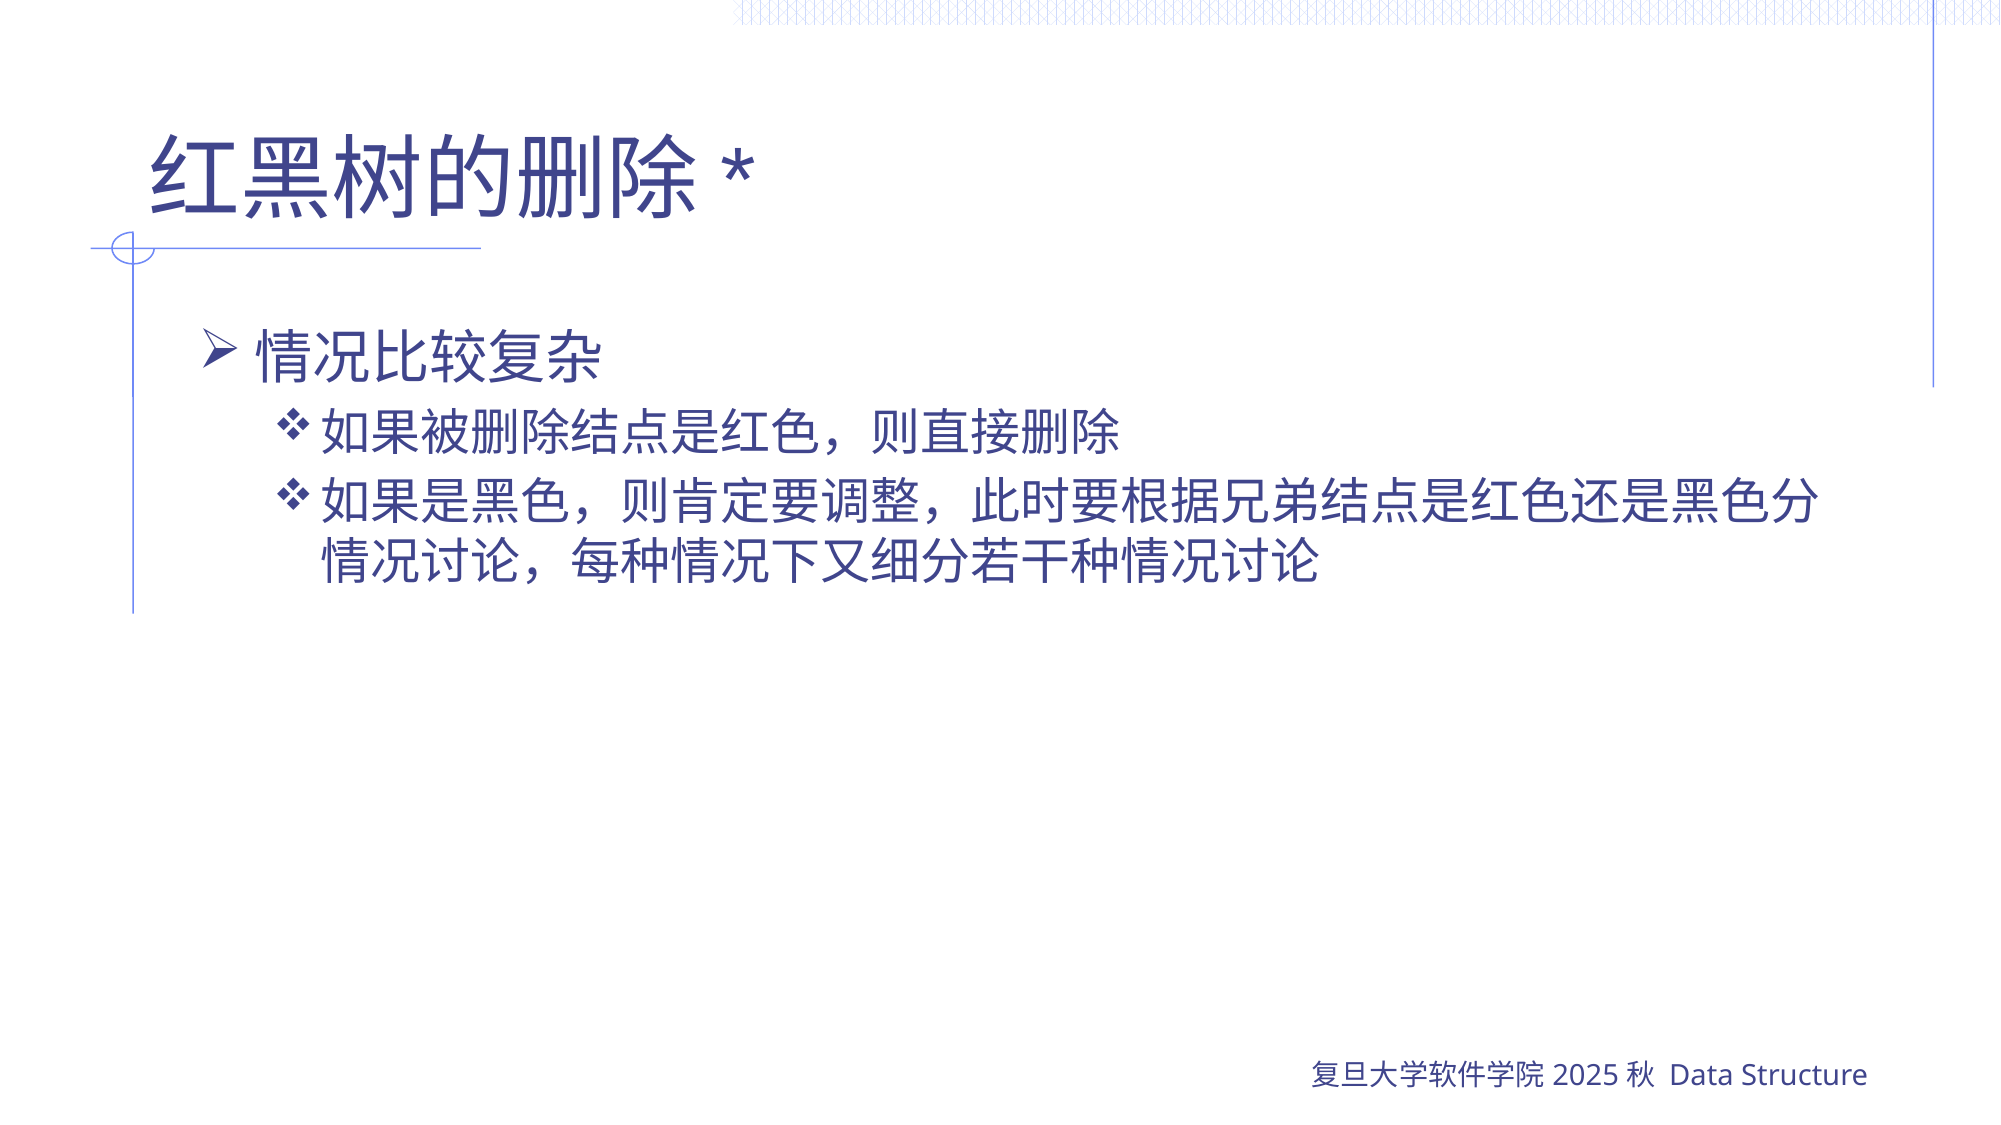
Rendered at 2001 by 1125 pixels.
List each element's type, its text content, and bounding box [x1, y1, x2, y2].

list 情况比较复杂 如果被删除结点是红色，则直接删除 如果是黑色，则肯定要调整，此时要根据兄弟结点是红色还是黑色分情况讨论，每种情况下又细分若干种情况讨论 [183, 312, 1884, 988]
title 红黑树的删除* [133, 50, 1834, 238]
